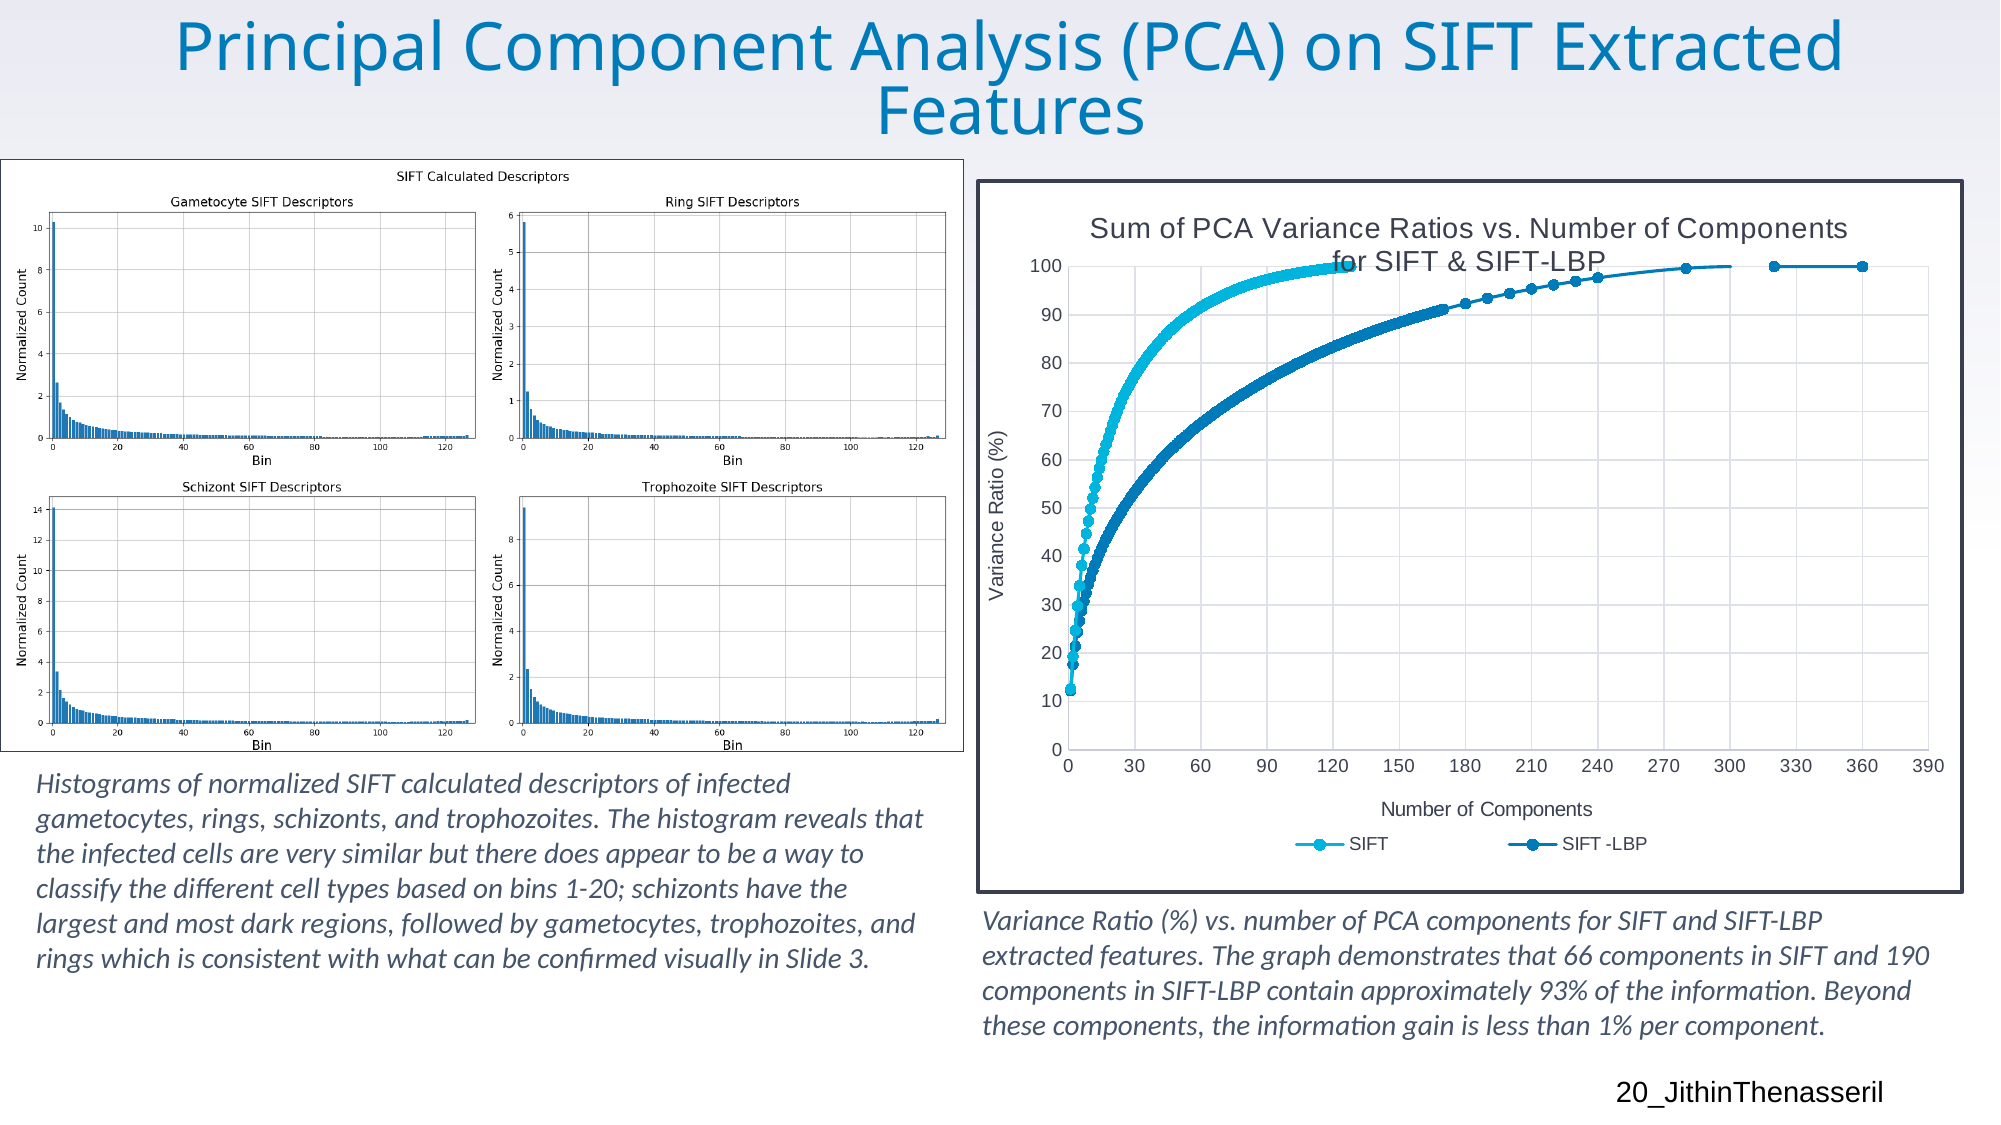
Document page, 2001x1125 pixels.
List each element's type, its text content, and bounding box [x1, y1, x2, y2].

text_box Histograms of normalized SIFT calculated descriptors of infected gametocytes, rings, schizonts, and trophozoites. The histogram reveals that the infected cells are very similar but there does appear to be a way to classify the different cell types based on bins 1-20; schizonts have the largest and most dark regions, followed by gametocytes, trophozoites, and rings which is consistent with what can be confirmed visually in Slide 3. [21, 760, 942, 982]
chart [975, 179, 1965, 895]
picture [0, 159, 964, 752]
title Principal Component Analysis (PCA) on SIFT Extracted Features [86, 19, 1936, 160]
text_box Variance Ratio (%) vs. number of PCA components for SIFT and SIFT-LBP extracted features. The graph demonstrates that 66 components in SIFT and 190 components in SIFT-LBP contain approximately 93% of the information. Beyond these components, the information gain is less than 1% per component. [967, 894, 1956, 1049]
